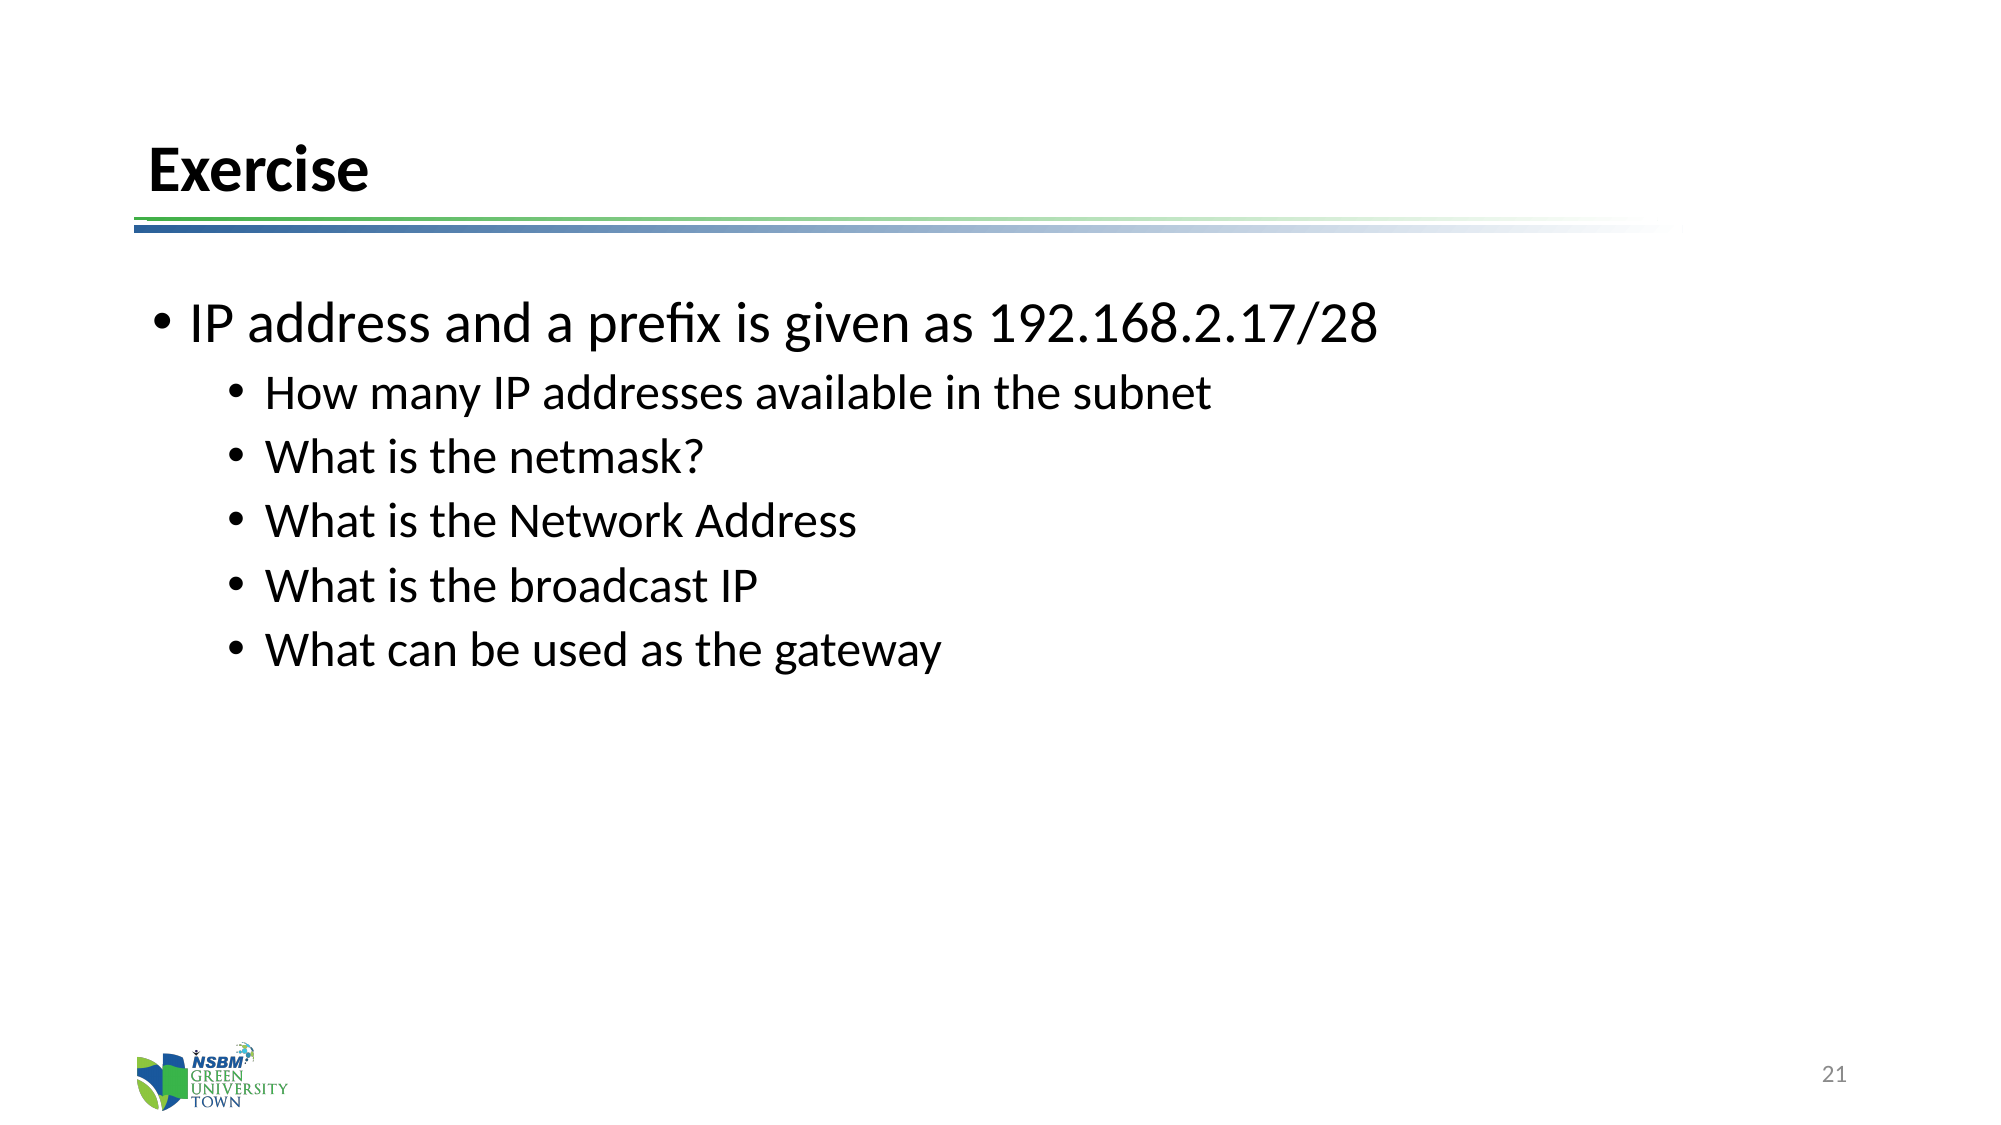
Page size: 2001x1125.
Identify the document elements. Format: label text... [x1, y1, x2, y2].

picture [137, 1042, 288, 1111]
slide_number 21 [1412, 1042, 1863, 1103]
list IP address and a prefix is given as 192.168.2.17/28 How many IP addresses available in the subnet What is the netmask? What is the Network Address What is the broadcast IP What can be used as the gateway [137, 285, 1863, 999]
title Exercise [133, 85, 1859, 256]
